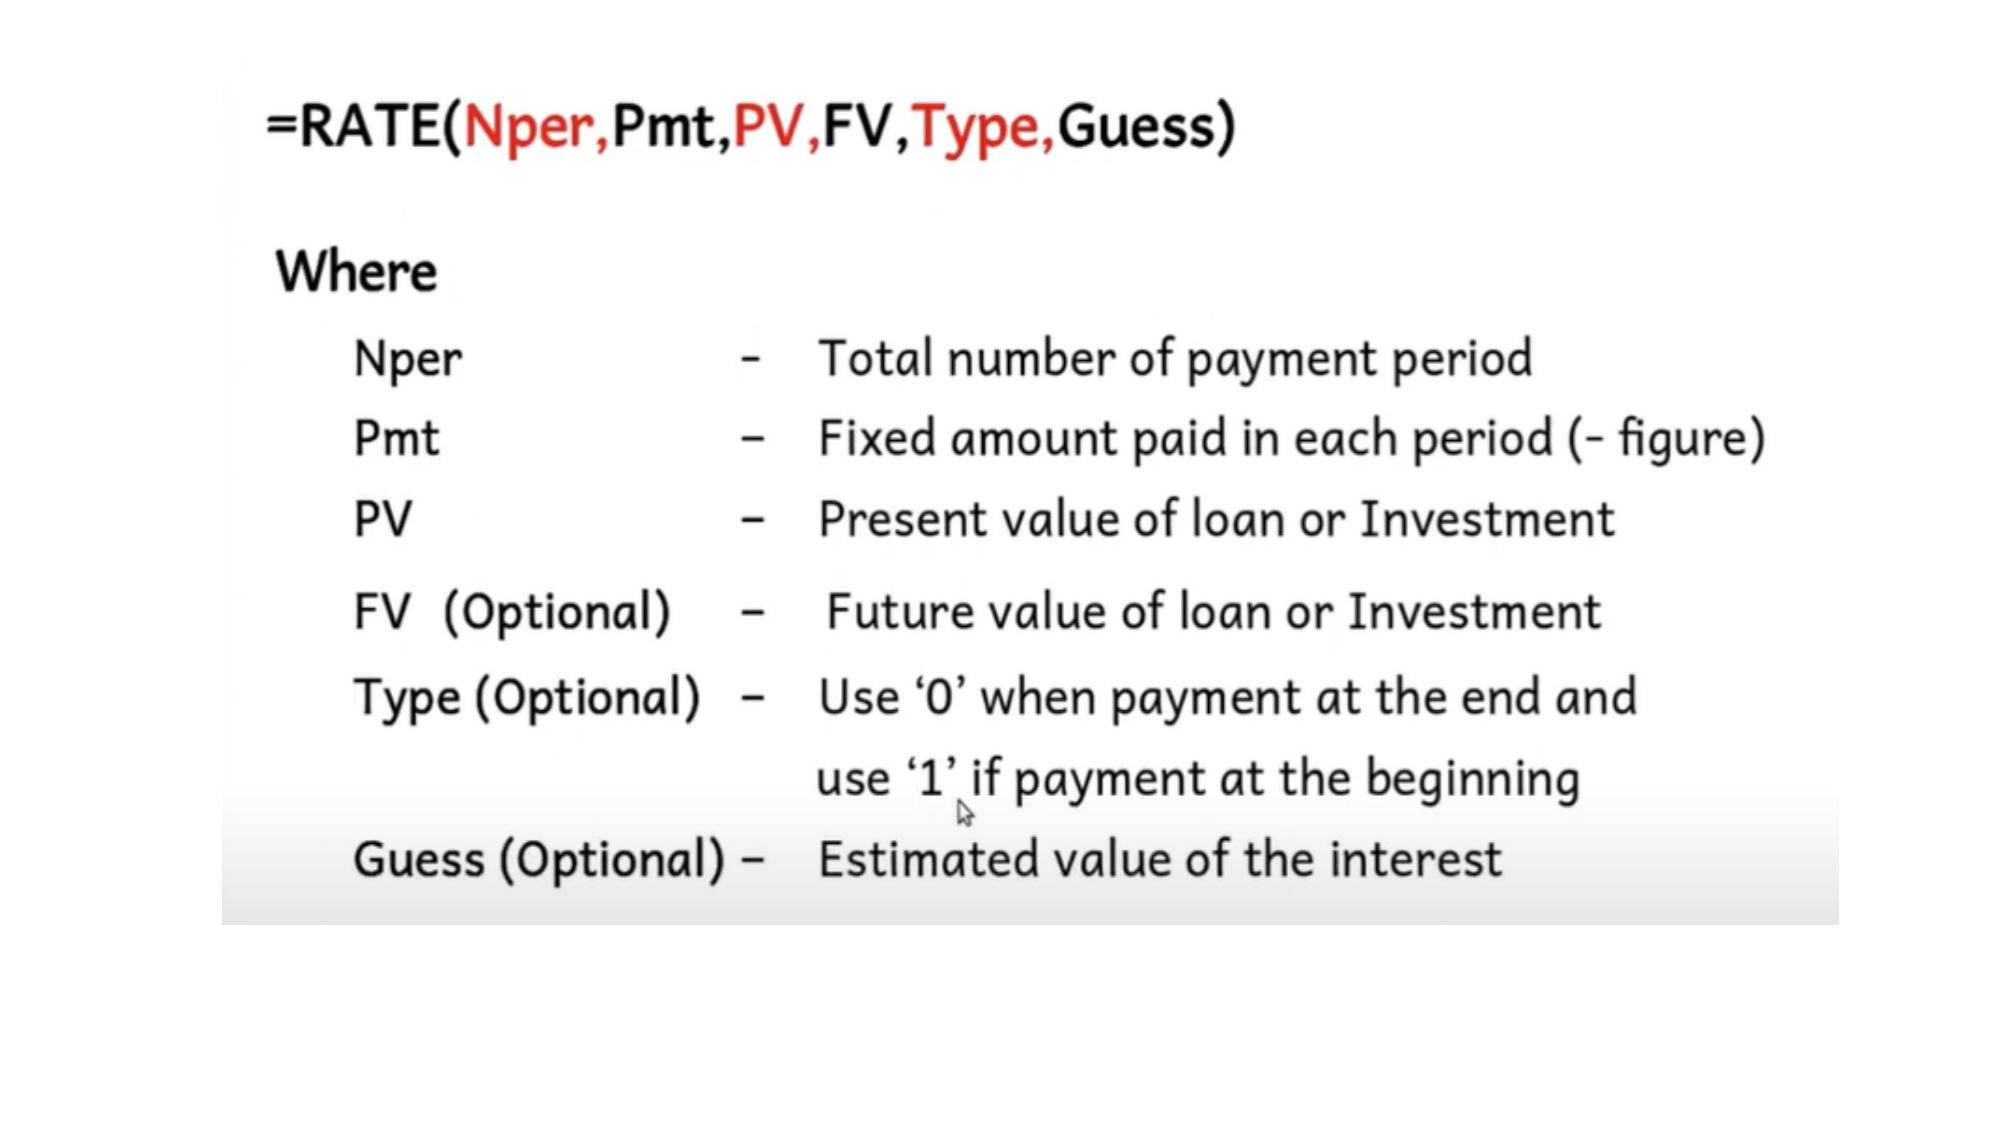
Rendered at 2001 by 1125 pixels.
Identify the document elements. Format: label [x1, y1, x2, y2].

picture [222, 59, 1839, 925]
